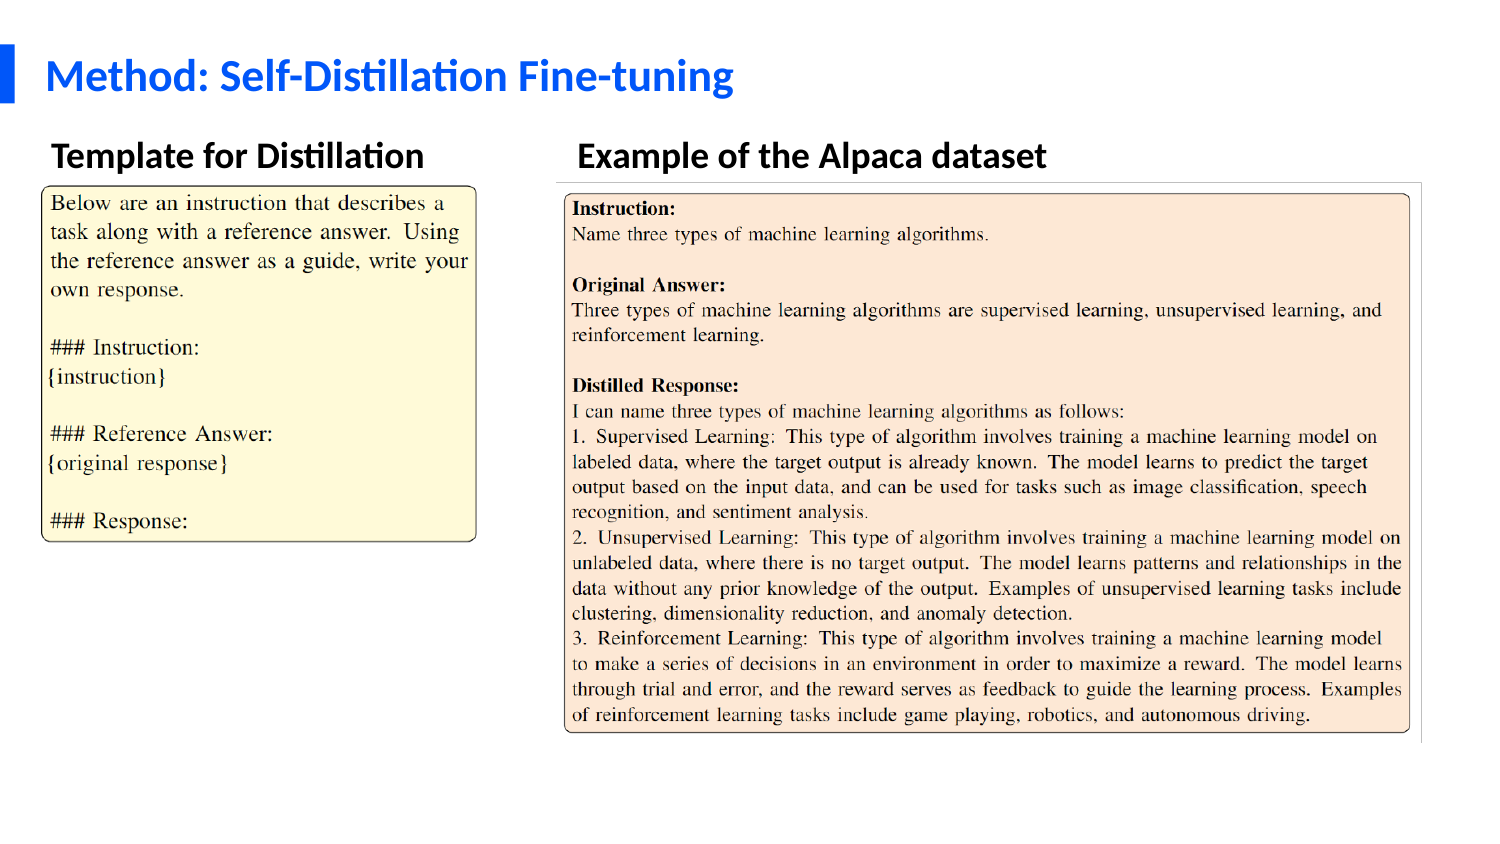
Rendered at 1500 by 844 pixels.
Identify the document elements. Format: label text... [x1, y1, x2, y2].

text_box Example of the Alpaca dataset [562, 109, 1214, 172]
title Method: Self-Distillation Fine-tuning [30, 30, 1428, 118]
text_box Template for Distillation [36, 109, 529, 172]
picture [35, 173, 1423, 743]
